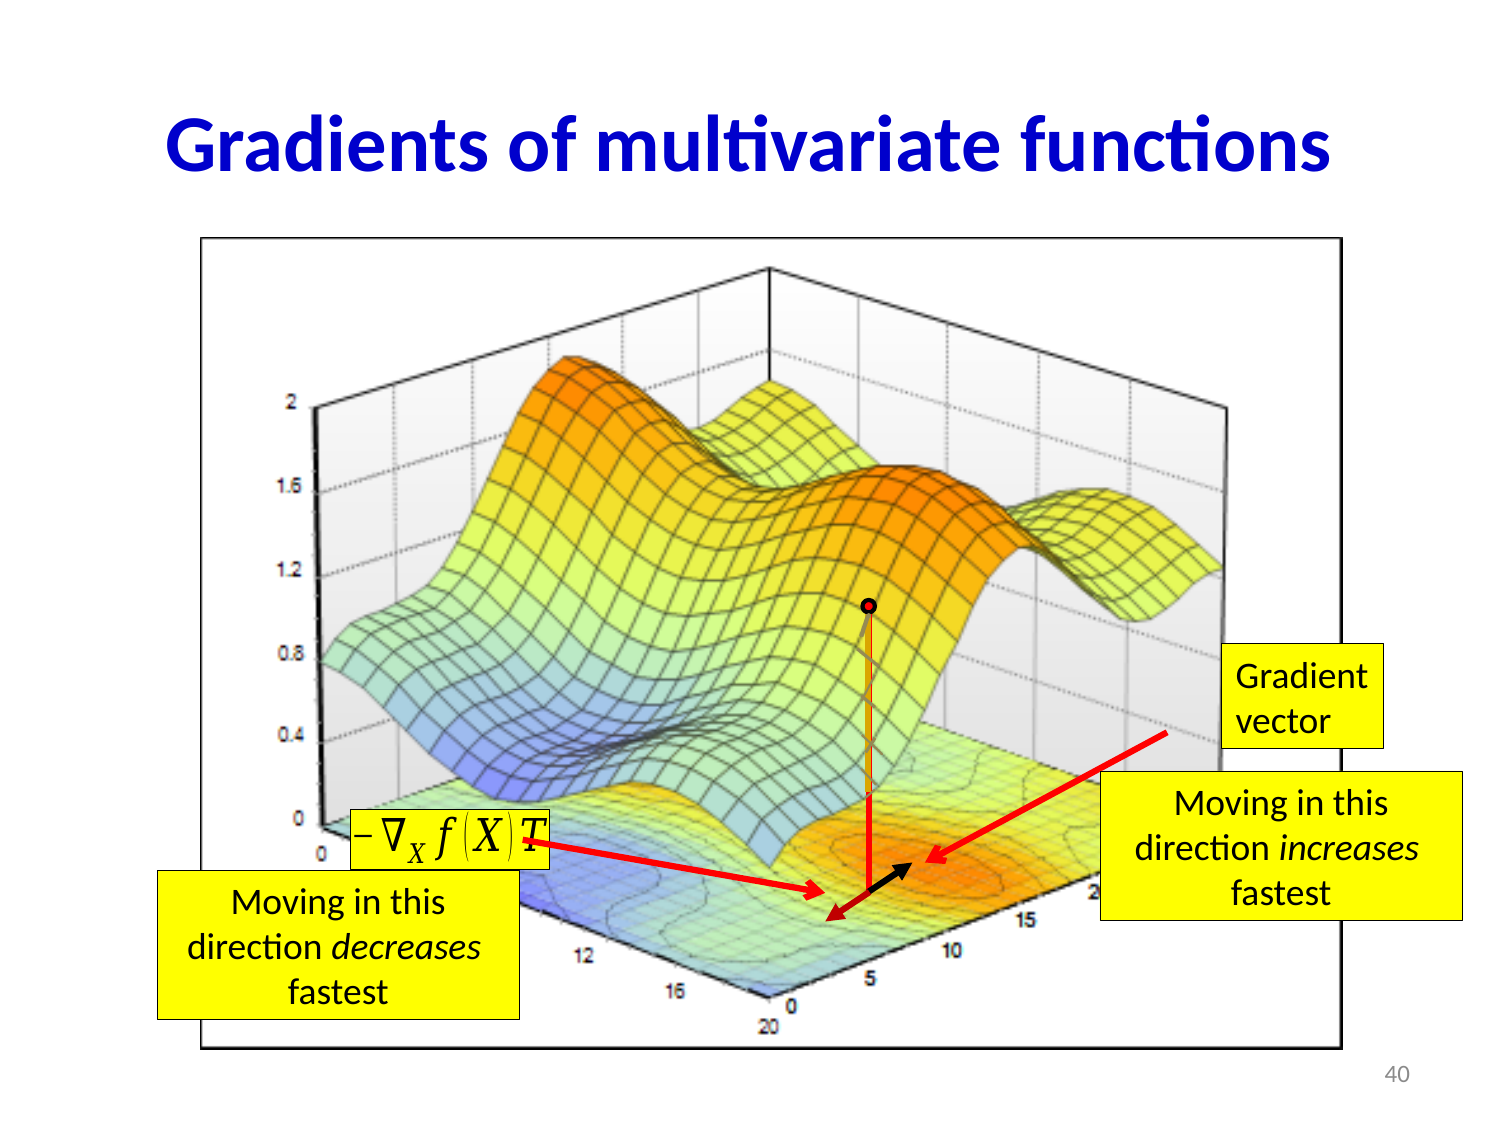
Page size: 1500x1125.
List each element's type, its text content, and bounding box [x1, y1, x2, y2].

slide_number 40 [1074, 1058, 1425, 1103]
title Gradients of multivariate functions [75, 45, 1425, 233]
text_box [156, 237, 1463, 1051]
